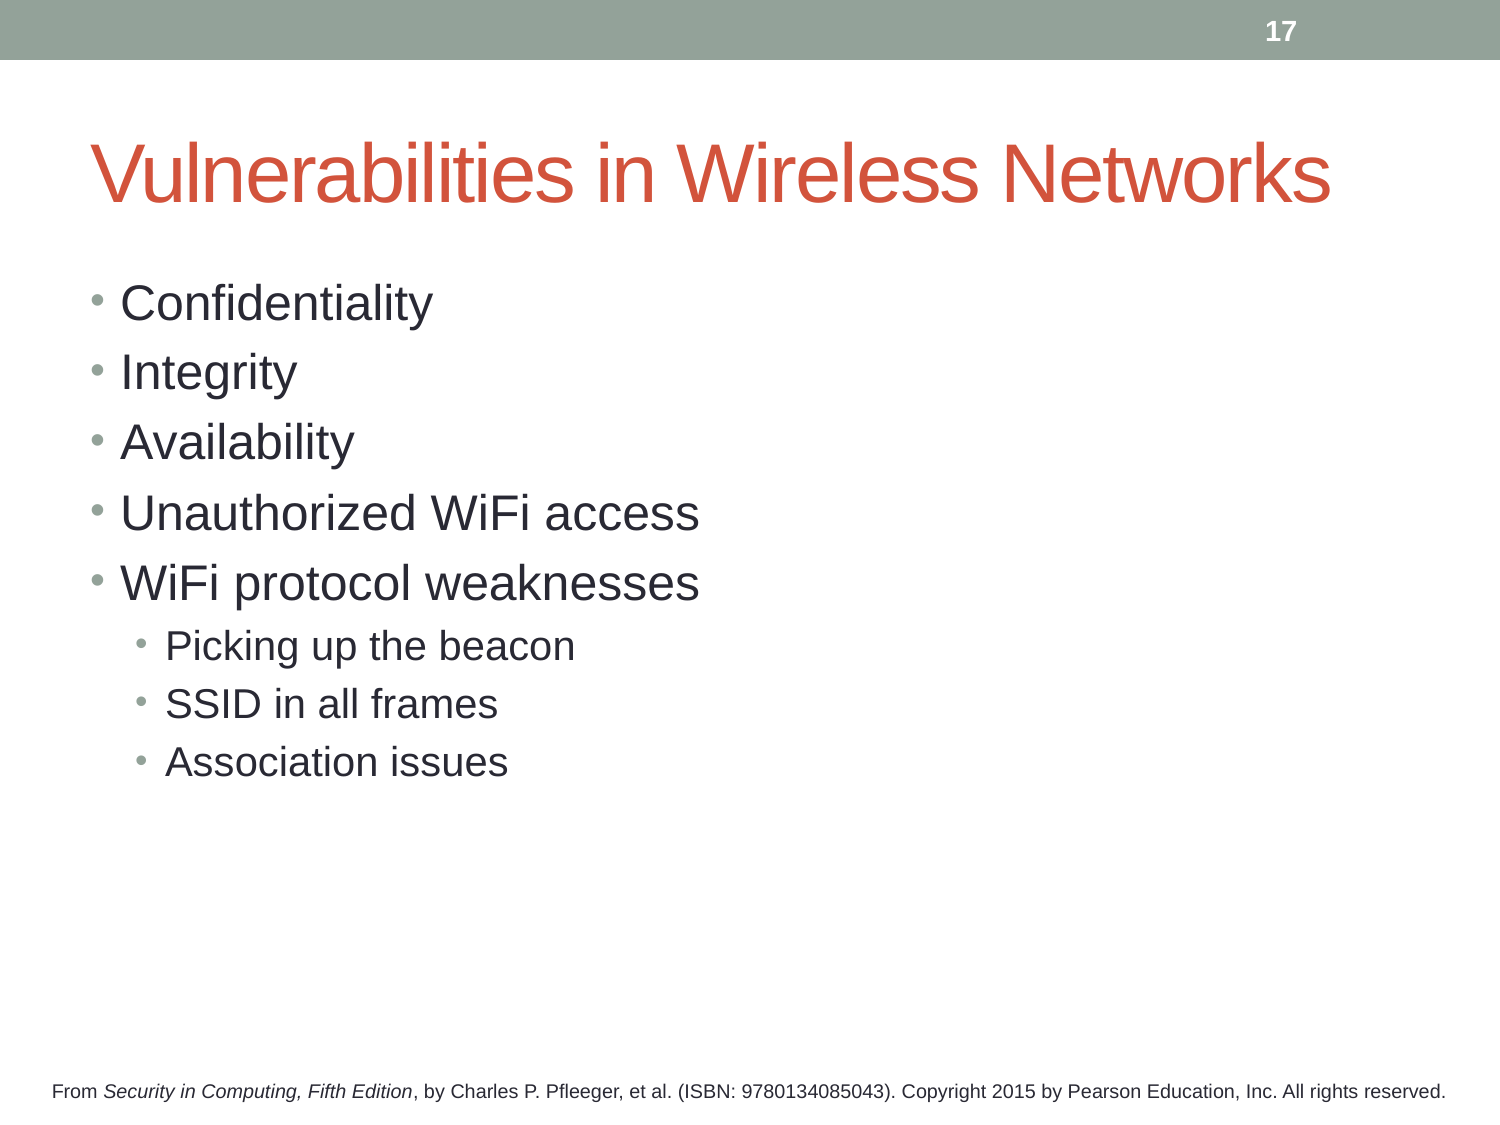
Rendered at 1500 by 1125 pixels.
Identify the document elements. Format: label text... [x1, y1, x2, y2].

list Confidentiality Integrity Availability Unauthorized WiFi access WiFi protocol weaknesses Picking up the beacon SSID in all frames Association issues [75, 262, 1425, 1063]
slide_number 17 [1250, 3, 1425, 57]
title Vulnerabilities in Wireless Networks [75, 87, 1425, 250]
footer From Security in Computing, Fifth Edition, by Charles P. Pfleeger, et al. (ISBN: 9780134085043). Copyright 2015 by Pearson Education, Inc. All rights reserved. [0, 1075, 1500, 1125]
